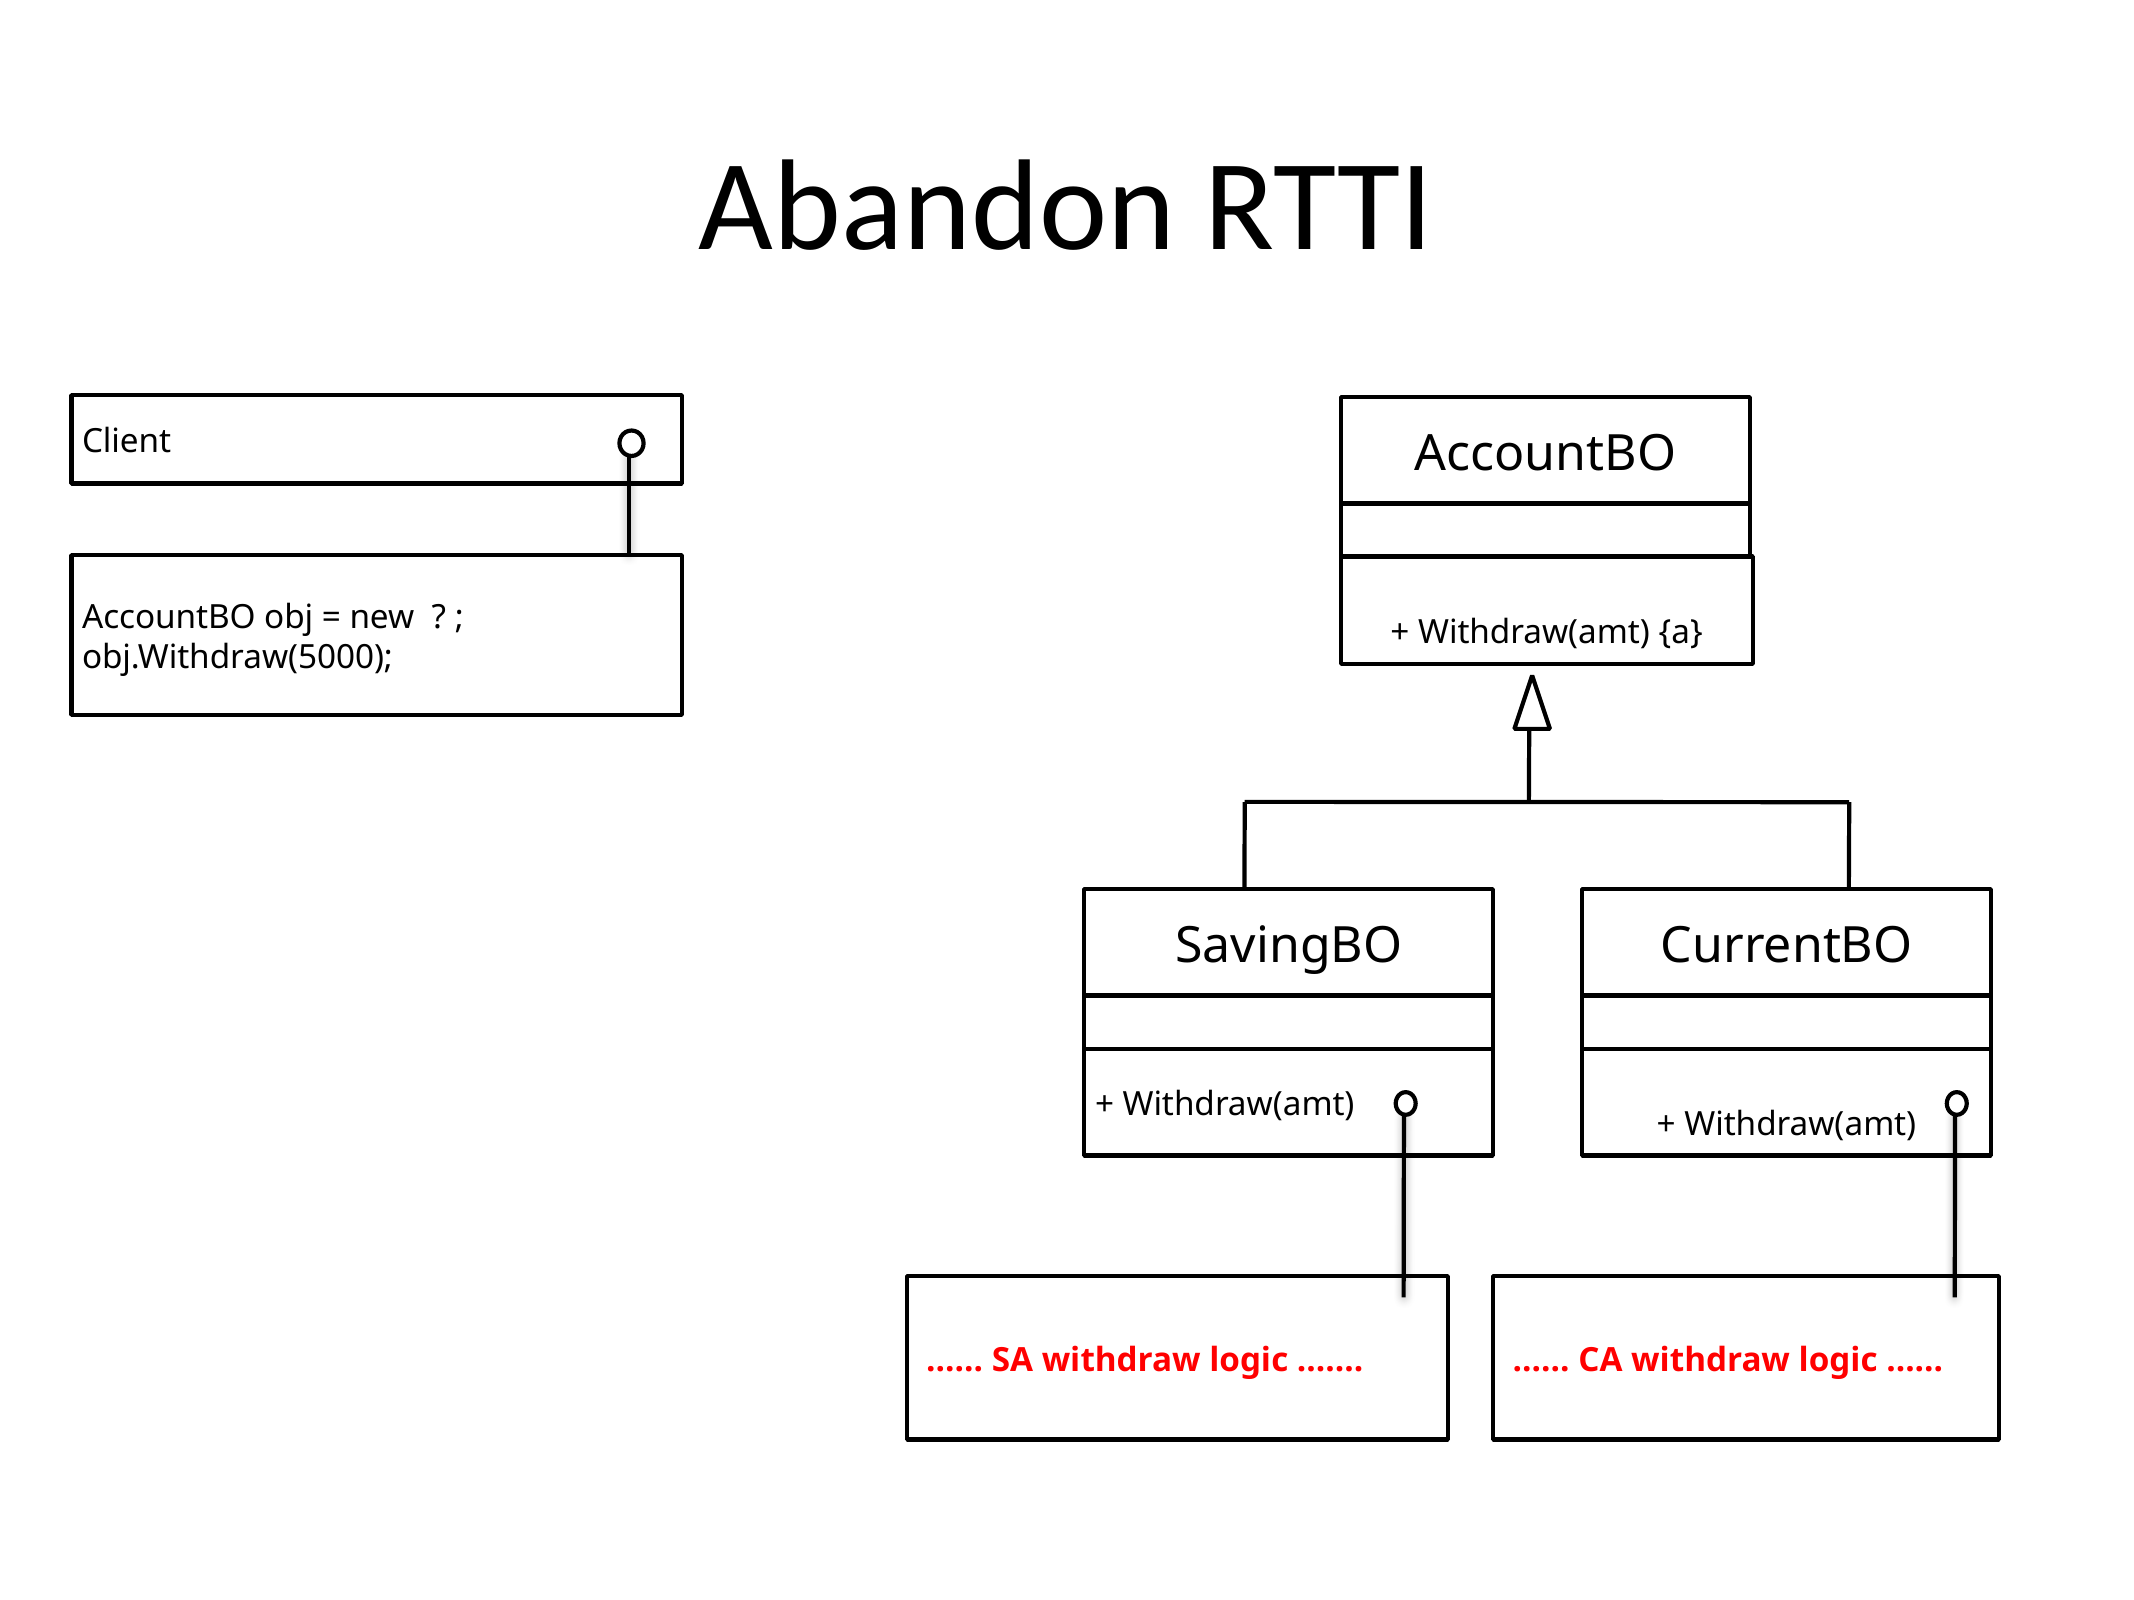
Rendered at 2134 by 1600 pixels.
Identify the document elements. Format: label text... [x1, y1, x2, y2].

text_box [71, 394, 683, 425]
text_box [1244, 675, 1850, 892]
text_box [71, 430, 683, 716]
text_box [1340, 396, 1754, 668]
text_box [1581, 888, 1992, 1084]
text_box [906, 1091, 1449, 1440]
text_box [1084, 888, 1494, 1156]
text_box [1493, 1091, 2000, 1440]
title Abandon RTTI [106, 63, 2028, 332]
